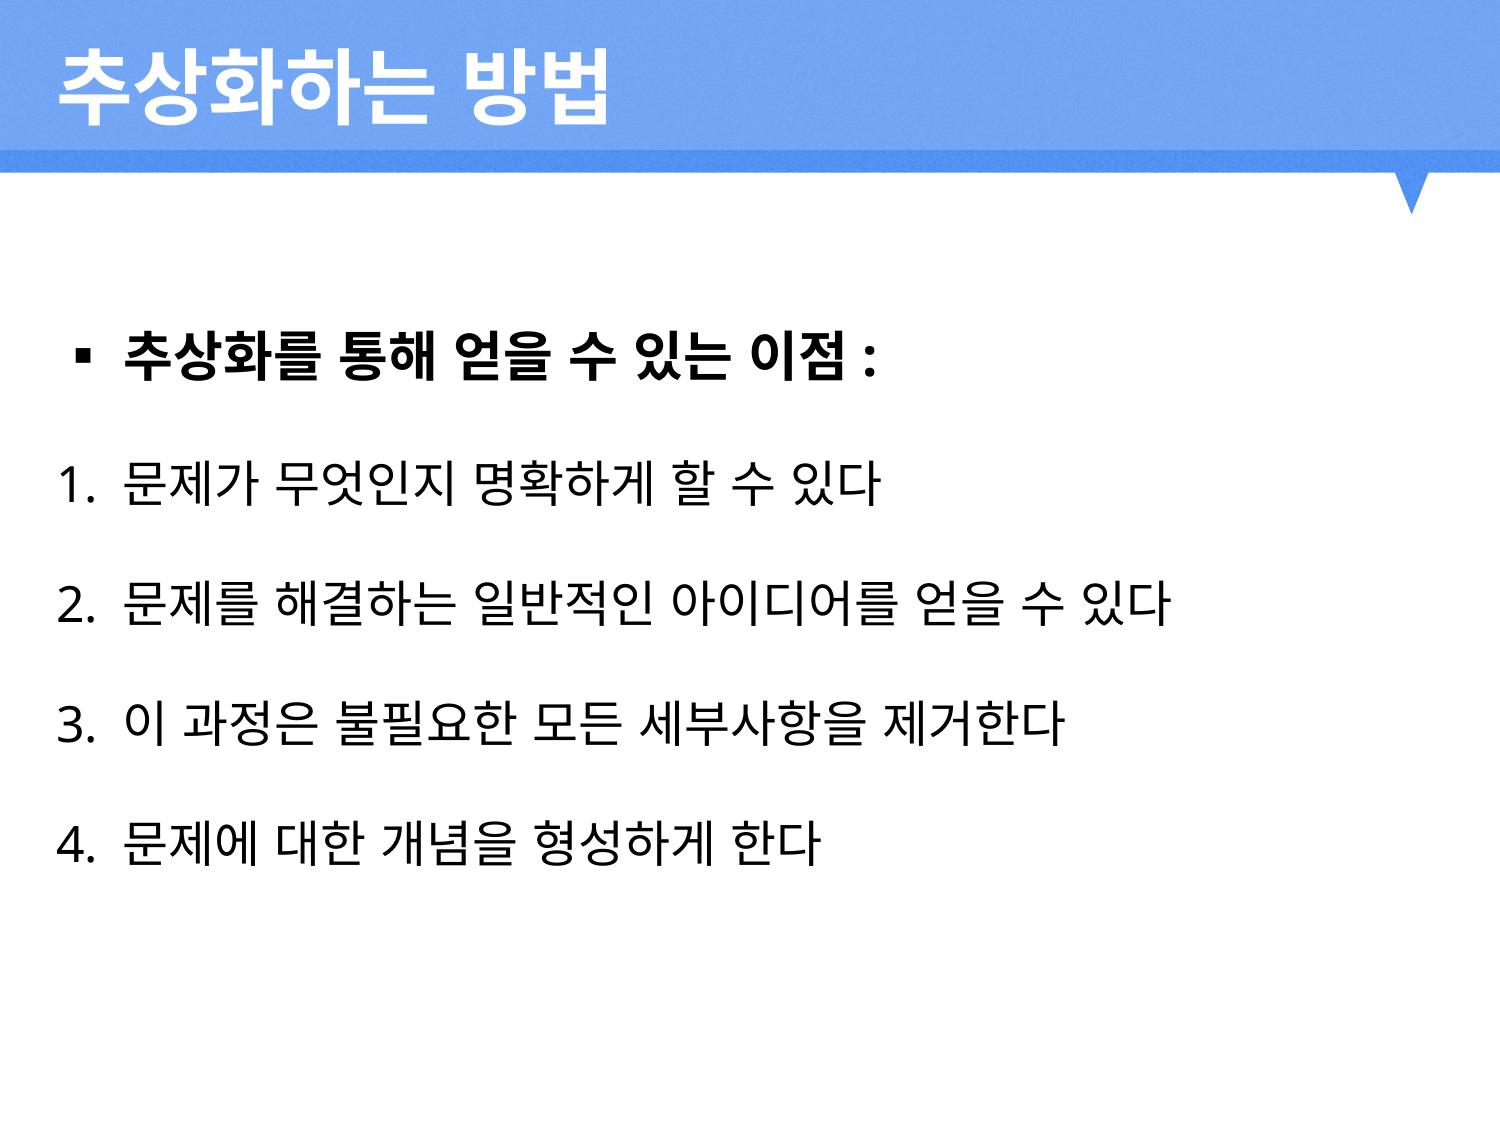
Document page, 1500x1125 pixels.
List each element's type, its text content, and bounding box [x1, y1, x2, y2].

text_box 추상화하는 방법 [41, 47, 1459, 119]
picture [0, 150, 1500, 213]
text_box ▪추상화를 통해 얻을 수 있는 이점: 1. 문제가 무엇인지 명확하게 할 수 있다 2. 문제를 해결하는 일반적인 아이디어를 얻을 수 있다 3. 이 과정은 불필요한 모든 세부사항을 제거한다 4. 문제에 대한 개념을 형성하게 한다 [41, 315, 1459, 880]
text_box (심화) 일상생활과 컴퓨팅 분야의 추상화 기법 [0, 0, 1500, 150]
